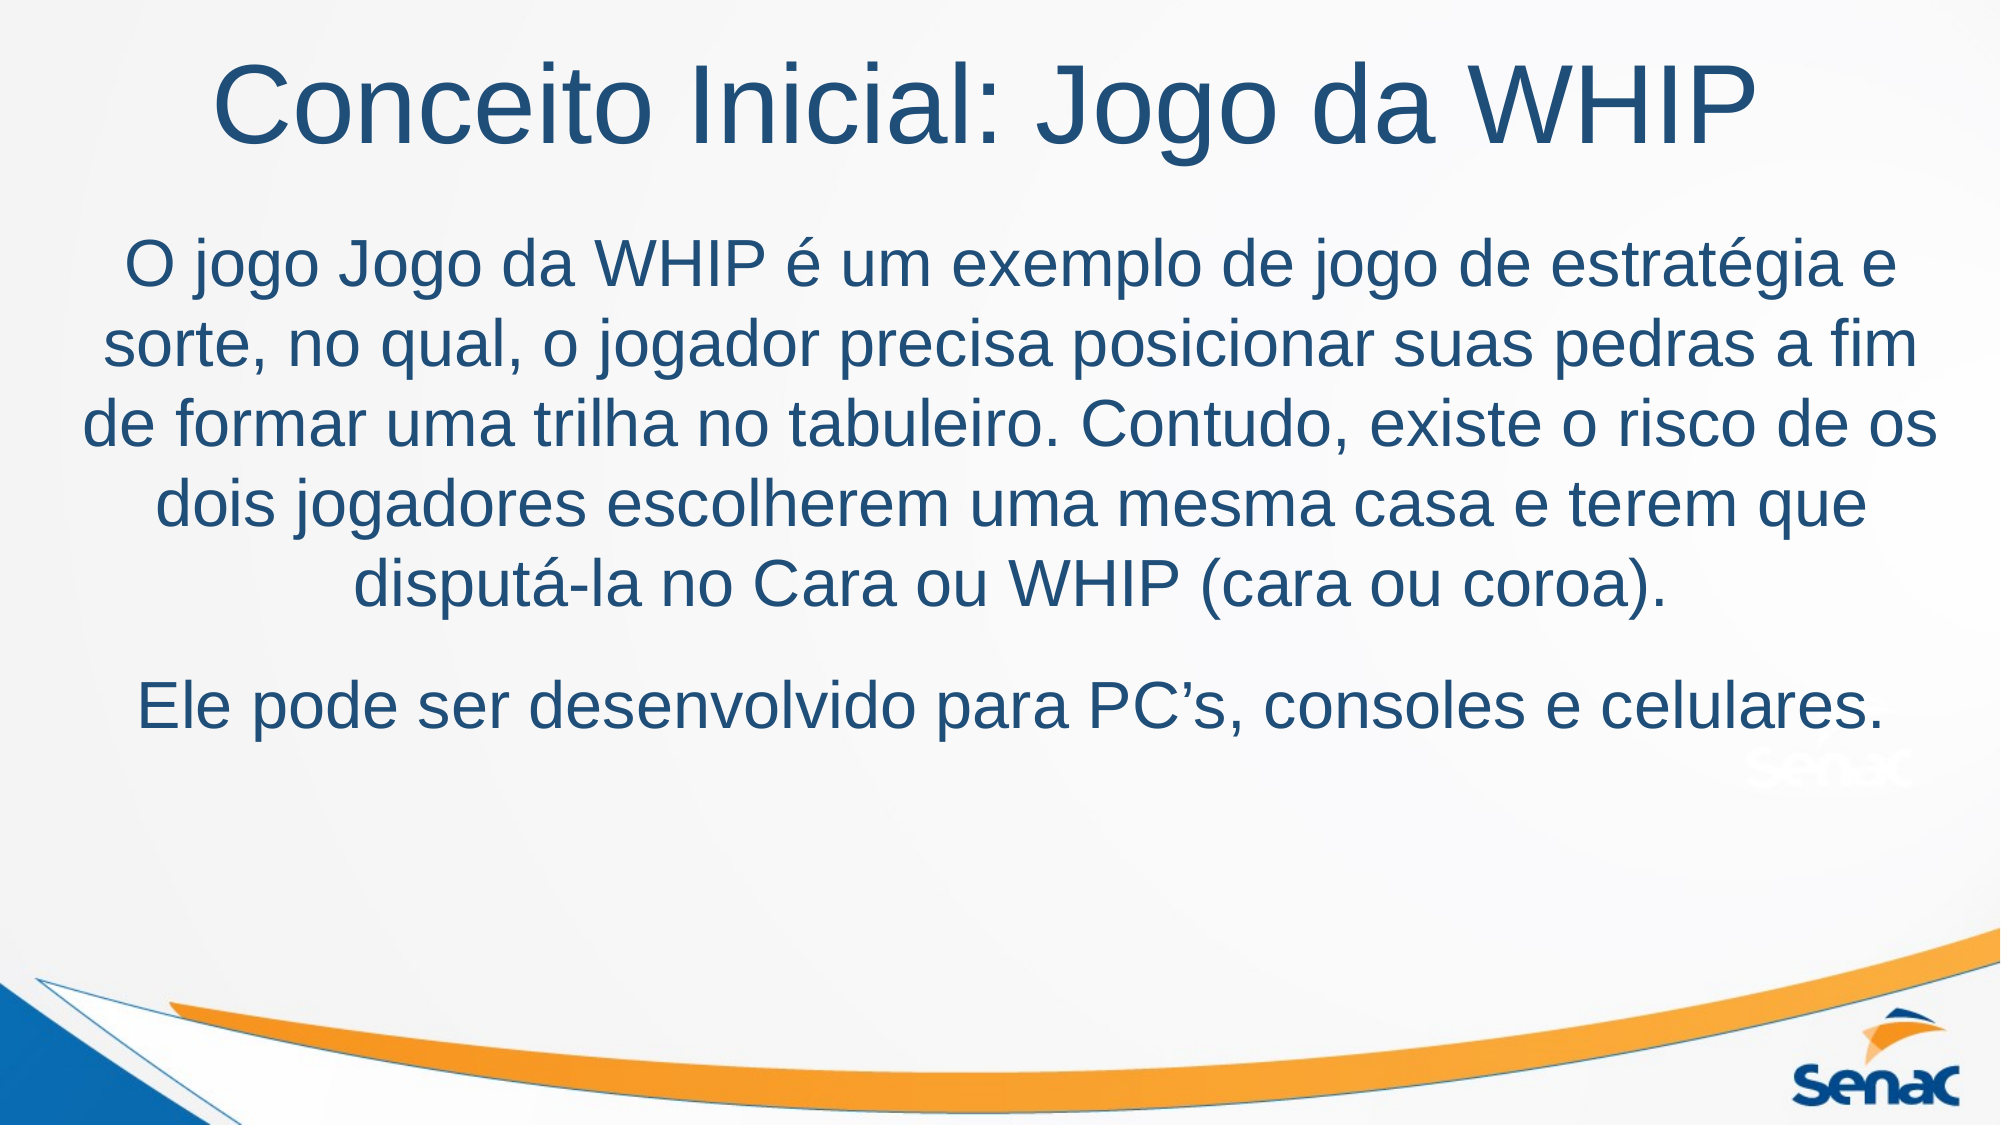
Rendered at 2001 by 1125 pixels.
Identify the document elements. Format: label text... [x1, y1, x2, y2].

title Conceito Inicial: Jogo da WHIP [0, 36, 1973, 178]
picture [0, 0, 2001, 1125]
list O jogo Jogo da WHIP é um exemplo de jogo de estratégia e sorte, no qual, o jogador precisa posicionar suas pedras a fim de formar uma trilha no tabuleiro. Contudo, existe o risco de os dois jogadores escolherem uma mesma casa e terem que disputá-la no Cara ou WHIP (cara ou coroa). Ele pode ser desenvolvido para PC’s, consoles e celulares. [52, 211, 1973, 926]
